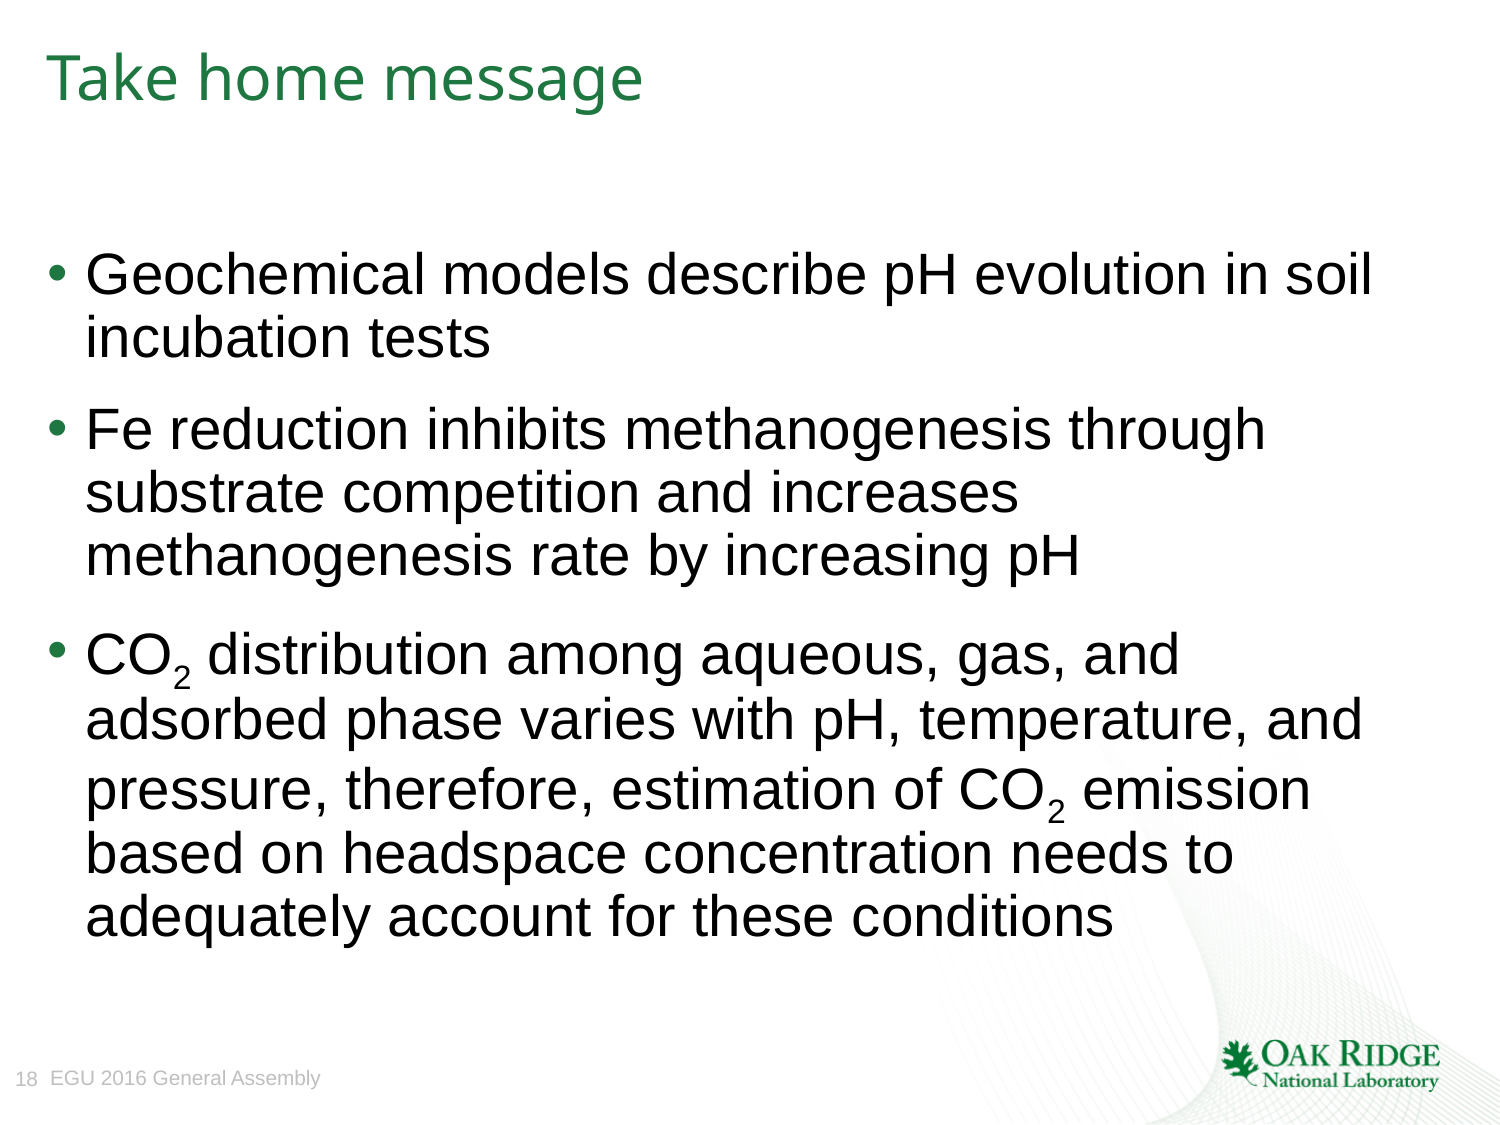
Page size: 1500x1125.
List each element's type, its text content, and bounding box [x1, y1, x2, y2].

title Take home message [31, 41, 1449, 124]
picture [833, 297, 1500, 1125]
list Geochemical models describe pH evolution in soil incubation tests Fe reduction inhibits methanogenesis through substrate competition and increases methanogenesis rate by increasing pH CO2 distribution among aqueous, gas, and adsorbed phase varies with pH, temperature, and pressure, therefore, estimation of CO2 emission based on headspace concentration needs to adequately account for these conditions [32, 236, 1451, 926]
